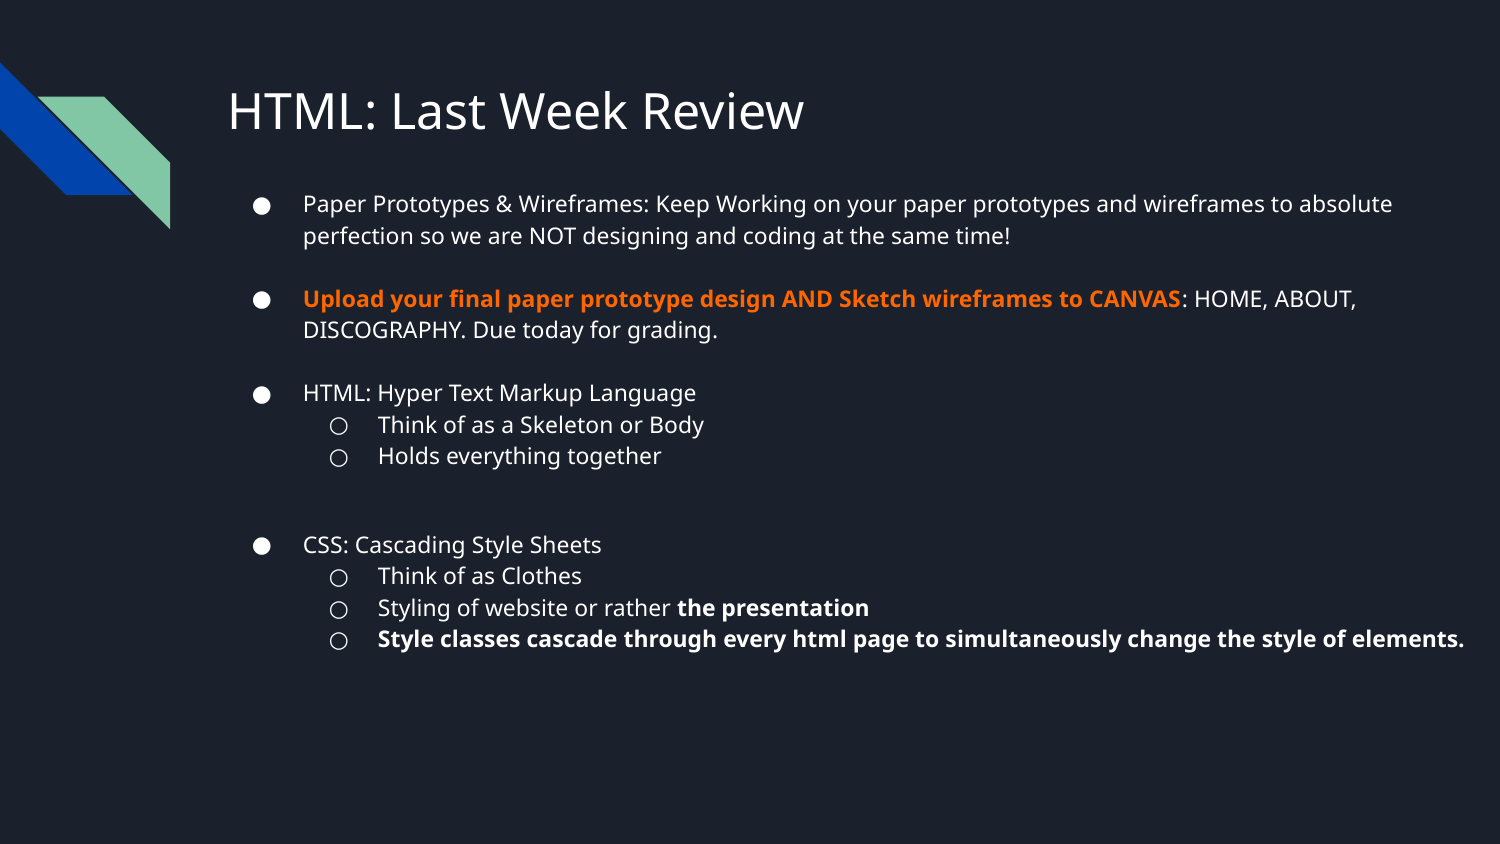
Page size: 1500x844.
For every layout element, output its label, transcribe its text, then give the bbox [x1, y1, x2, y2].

list Paper Prototypes & Wireframes: Keep Working on your paper prototypes and wireframes to absolute perfection so we are NOT designing and coding at the same time! Upload your final paper prototype design AND Sketch wireframes to CANVAS: HOME, ABOUT, DISCOGRAPHY. Due today for grading. HTML: Hyper Text Markup Language Think of as a Skeleton or Body Holds everything together CSS: Cascading Style Sheets Think of as Clothes Styling of website or rather the presentation Style classes cascade through every html page to simultaneously change the style of elements. [212, 170, 1500, 767]
title HTML: Last Week Review [212, 64, 1368, 170]
